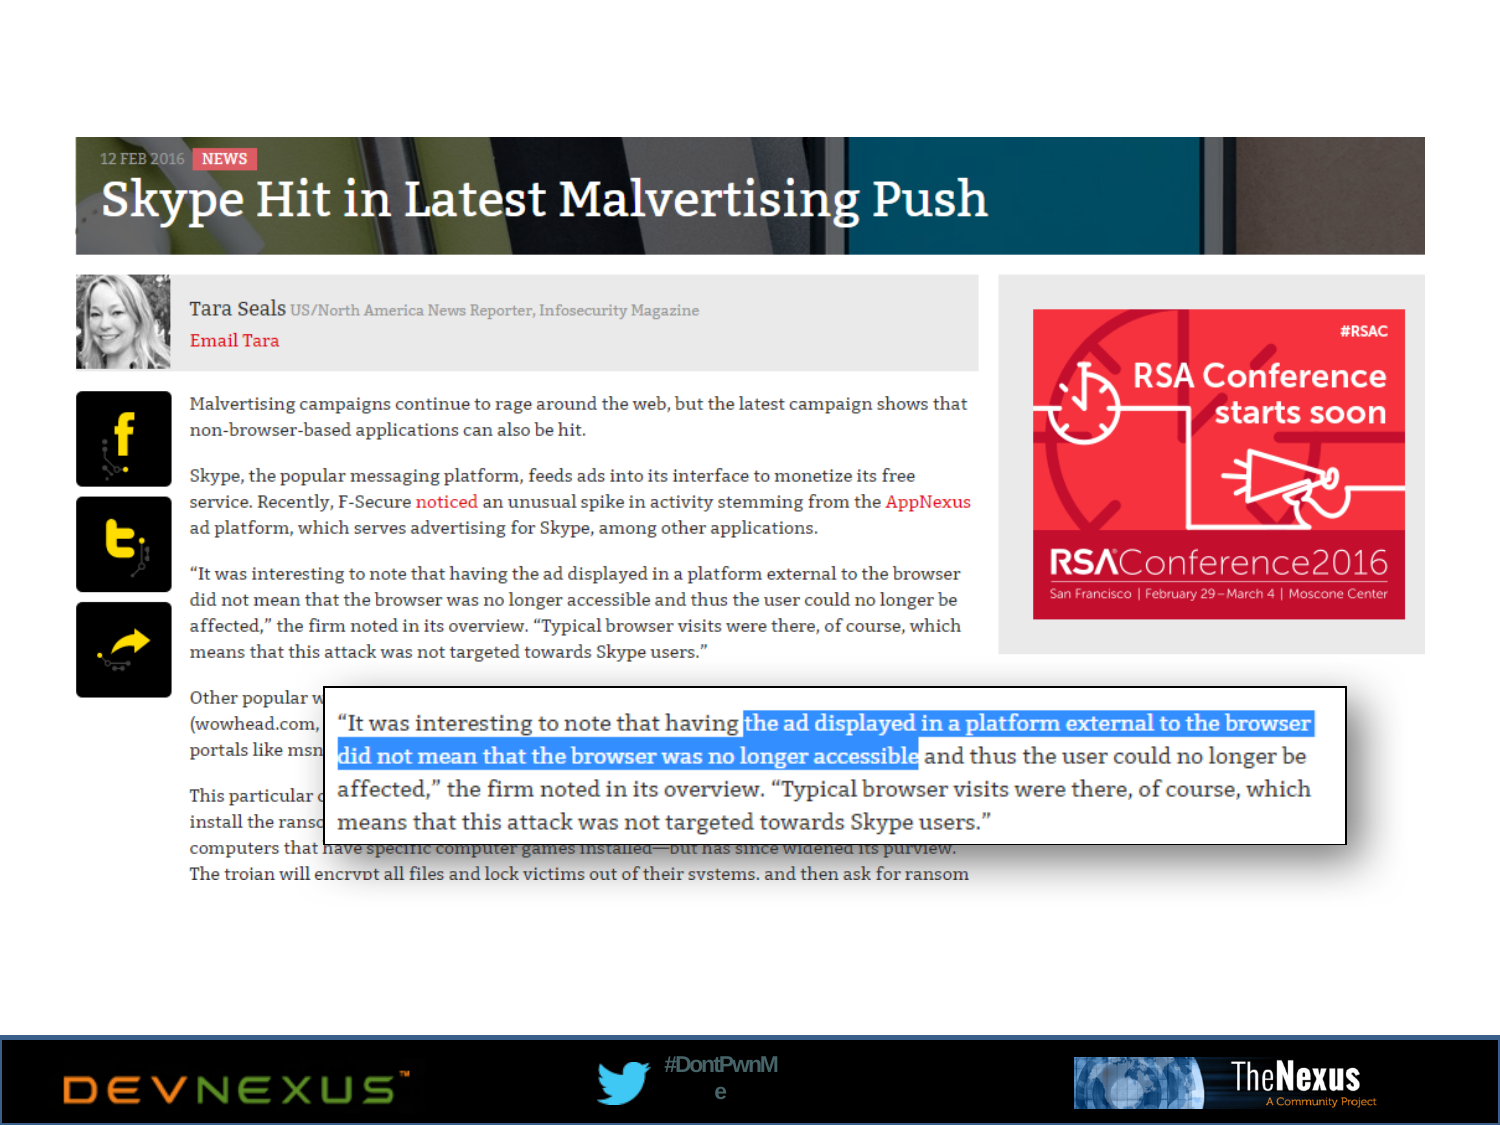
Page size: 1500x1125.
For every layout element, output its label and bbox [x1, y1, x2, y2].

picture [874, 182, 932, 216]
picture [74, 137, 1426, 881]
picture [597, 1062, 651, 1105]
picture [1074, 1057, 1388, 1109]
picture [958, 178, 988, 216]
picture [49, 1059, 425, 1113]
picture [936, 191, 955, 216]
